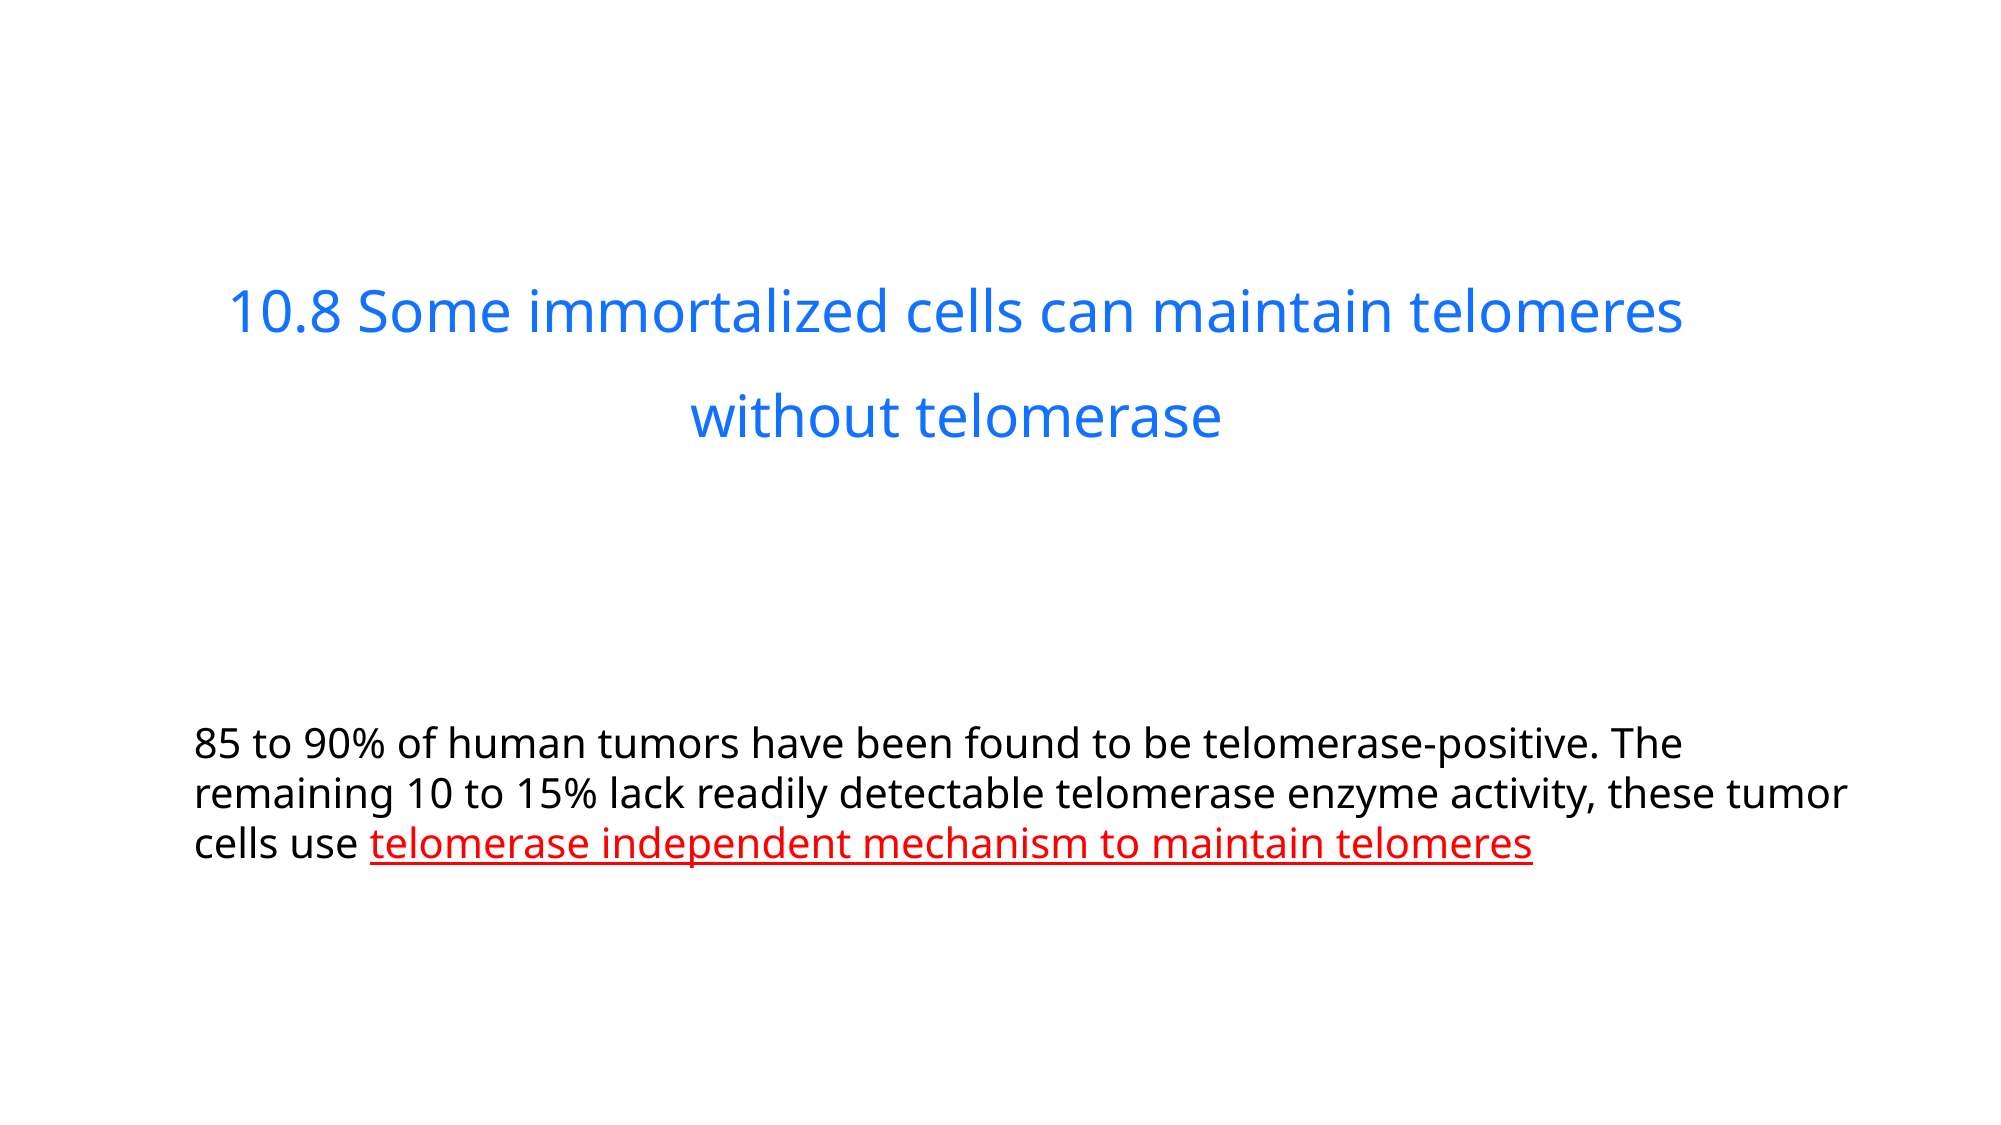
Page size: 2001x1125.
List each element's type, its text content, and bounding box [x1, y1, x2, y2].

text_box 85 to 90% of human tumors have been found to be telomerase-positive. The remaining 10 to 15% lack readily detectable telomerase enzyme activity, these tumor cells use telomerase independent mechanism to maintain telomeres [178, 709, 1910, 875]
text_box 10.8 Some immortalized cells can maintain telomeres without telomerase [157, 231, 1755, 457]
